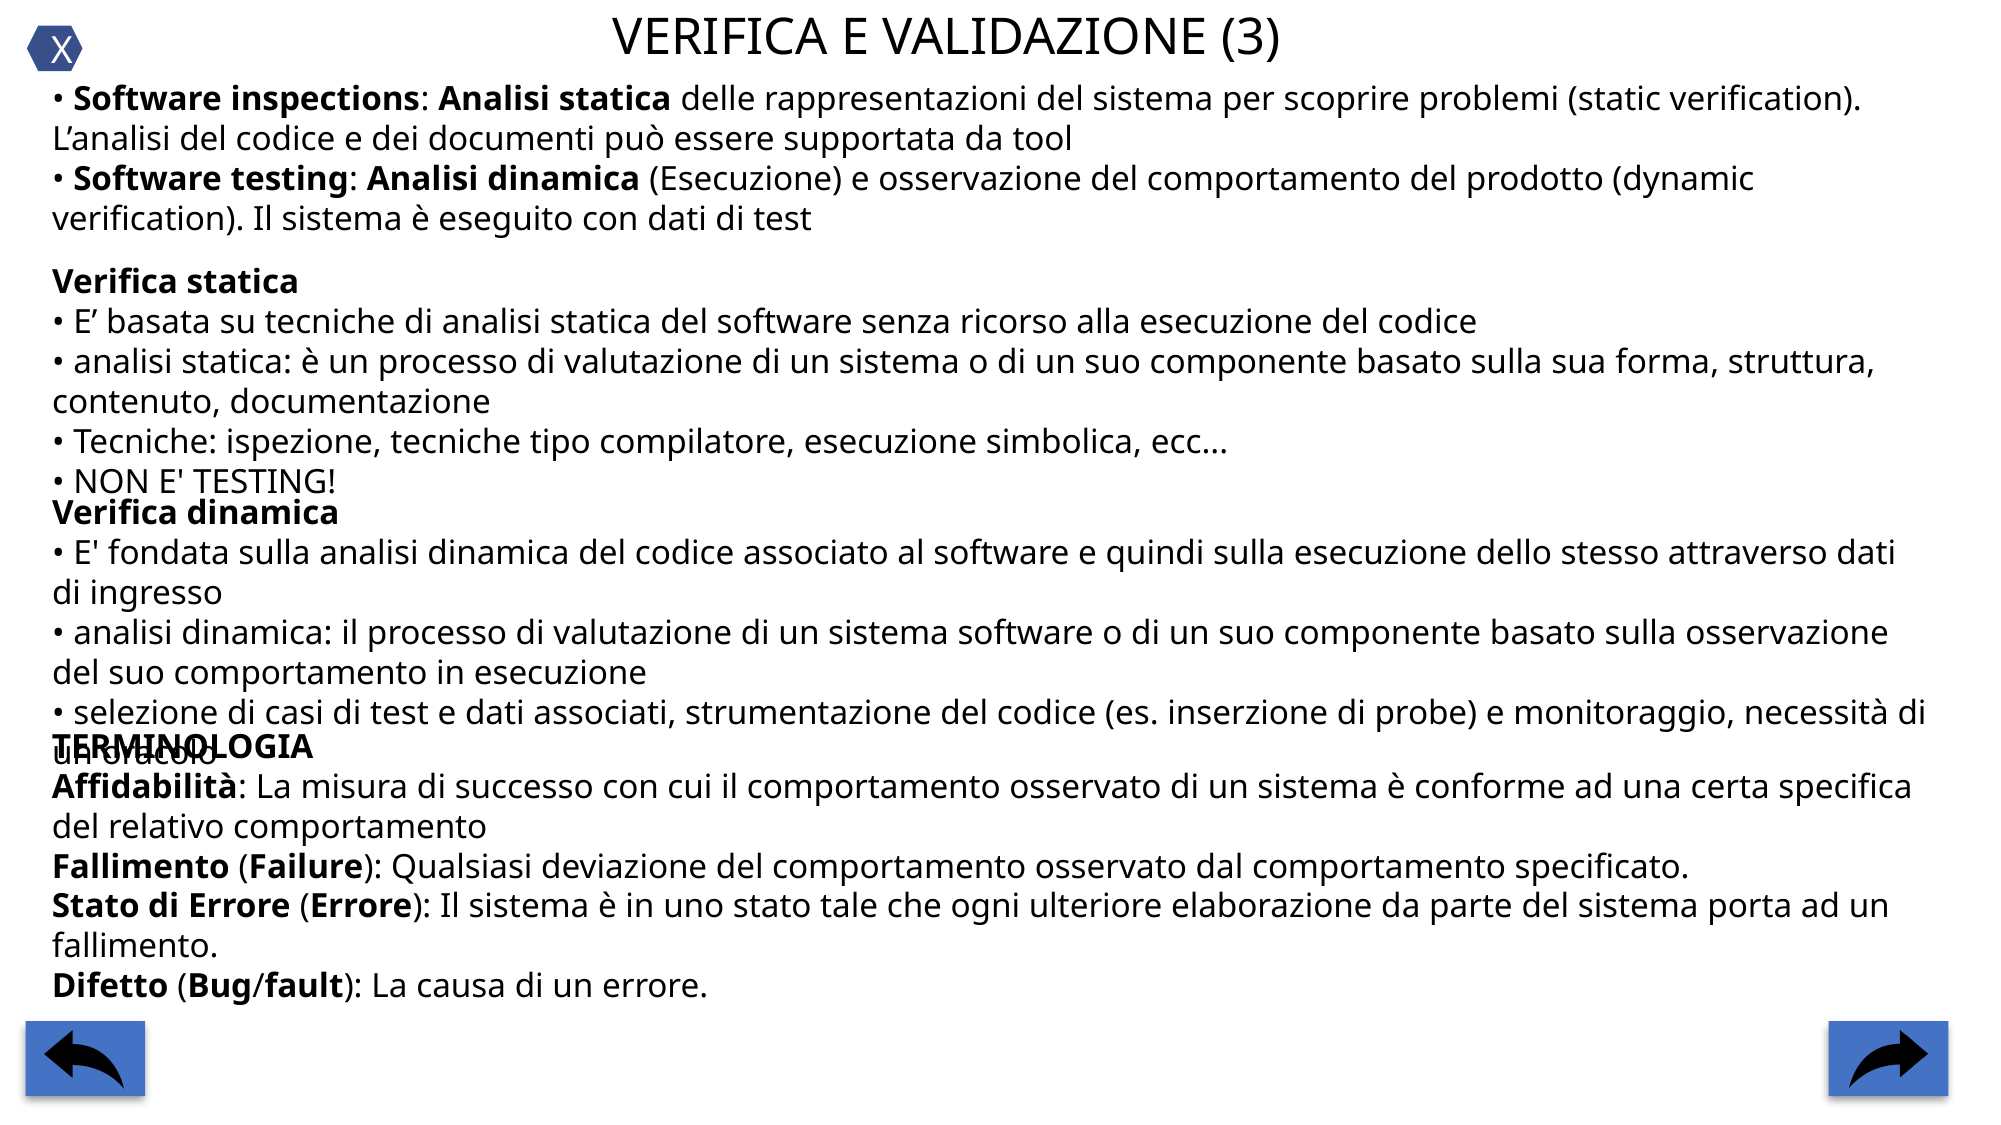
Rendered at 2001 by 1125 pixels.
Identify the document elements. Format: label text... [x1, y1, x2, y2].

title VERIFICA E VALIDAZIONE (3) [597, 3, 1403, 70]
text_box Verifica statica • E’ basata su tecniche di analisi statica del software senza ricorso alla esecuzione del codice • analisi statica: è un processo di valutazione di un sistema o di un suo componente basato sulla sua forma, struttura, contenuto, documentazione • Tecniche: ispezione, tecniche tipo compilatore, esecuzione simbolica, ecc... • NON E' TESTING! [37, 253, 1983, 508]
text_box X [26, 25, 83, 70]
text_box TERMINOLOGIA Affidabilità: La misura di successo con cui il comportamento osservato di un sistema è conforme ad una certa specifica del relativo comportamento Fallimento (Failure): Qualsiasi deviazione del comportamento osservato dal comportamento specificato. Stato di Errore (Errore): Il sistema è in uno stato tale che ogni ulteriore elaborazione da parte del sistema porta ad un fallimento. Difetto (Bug/fault): La causa di un errore. [37, 717, 1983, 1012]
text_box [25, 1011, 146, 1107]
text_box • Software inspections: Analisi statica delle rappresentazioni del sistema per scoprire problemi (static verification). L’analisi del codice e dei documenti può essere supportata da tool • Software testing: Analisi dinamica (Esecuzione) e osservazione del comportamento del prodotto (dynamic verification). Il sistema è eseguito con dati di test [37, 70, 1949, 245]
text_box Verifica dinamica • E' fondata sulla analisi dinamica del codice associato al software e quindi sulla esecuzione dello stesso attraverso dati di ingresso • analisi dinamica: il processo di valutazione di un sistema software o di un suo componente basato sulla osservazione del suo comportamento in esecuzione • selezione di casi di test e dati associati, strumentazione del codice (es. inserzione di probe) e monitoraggio, necessità di un oracolo [37, 484, 1949, 717]
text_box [1828, 1011, 1949, 1106]
